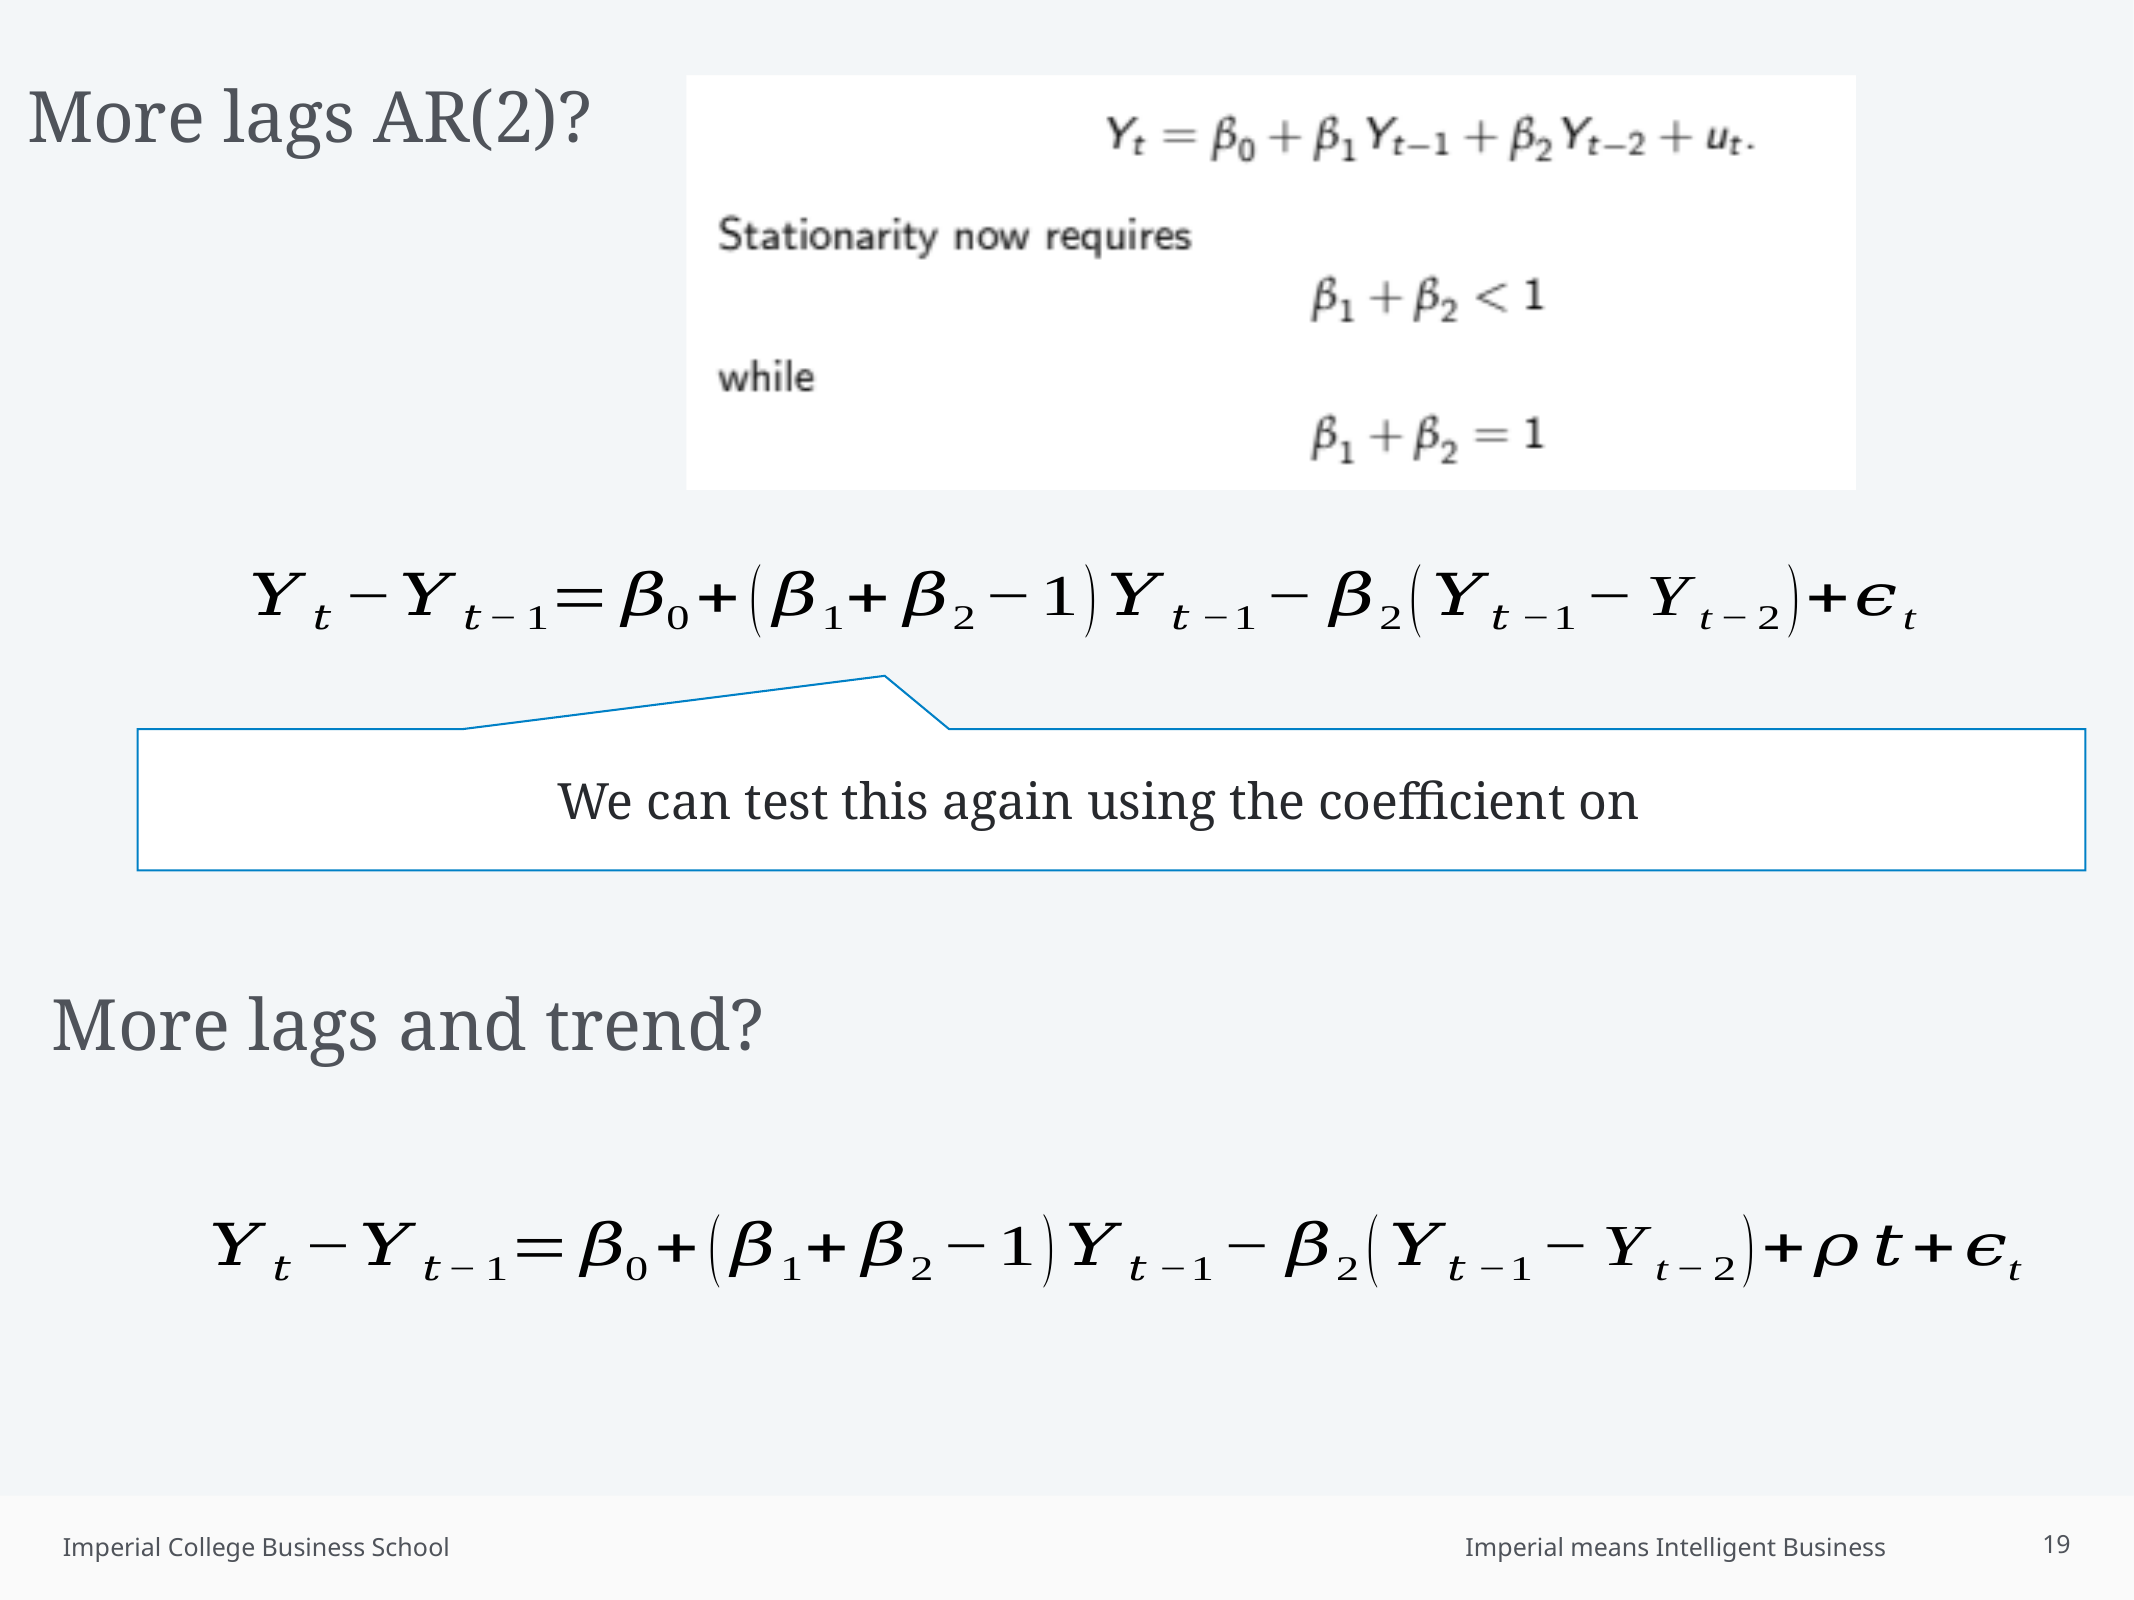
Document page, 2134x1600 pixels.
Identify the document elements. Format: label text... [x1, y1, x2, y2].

picture [686, 74, 1856, 490]
text_box More lags and trend? [51, 985, 1765, 1142]
title More lags AR(2)? [26, 77, 686, 234]
